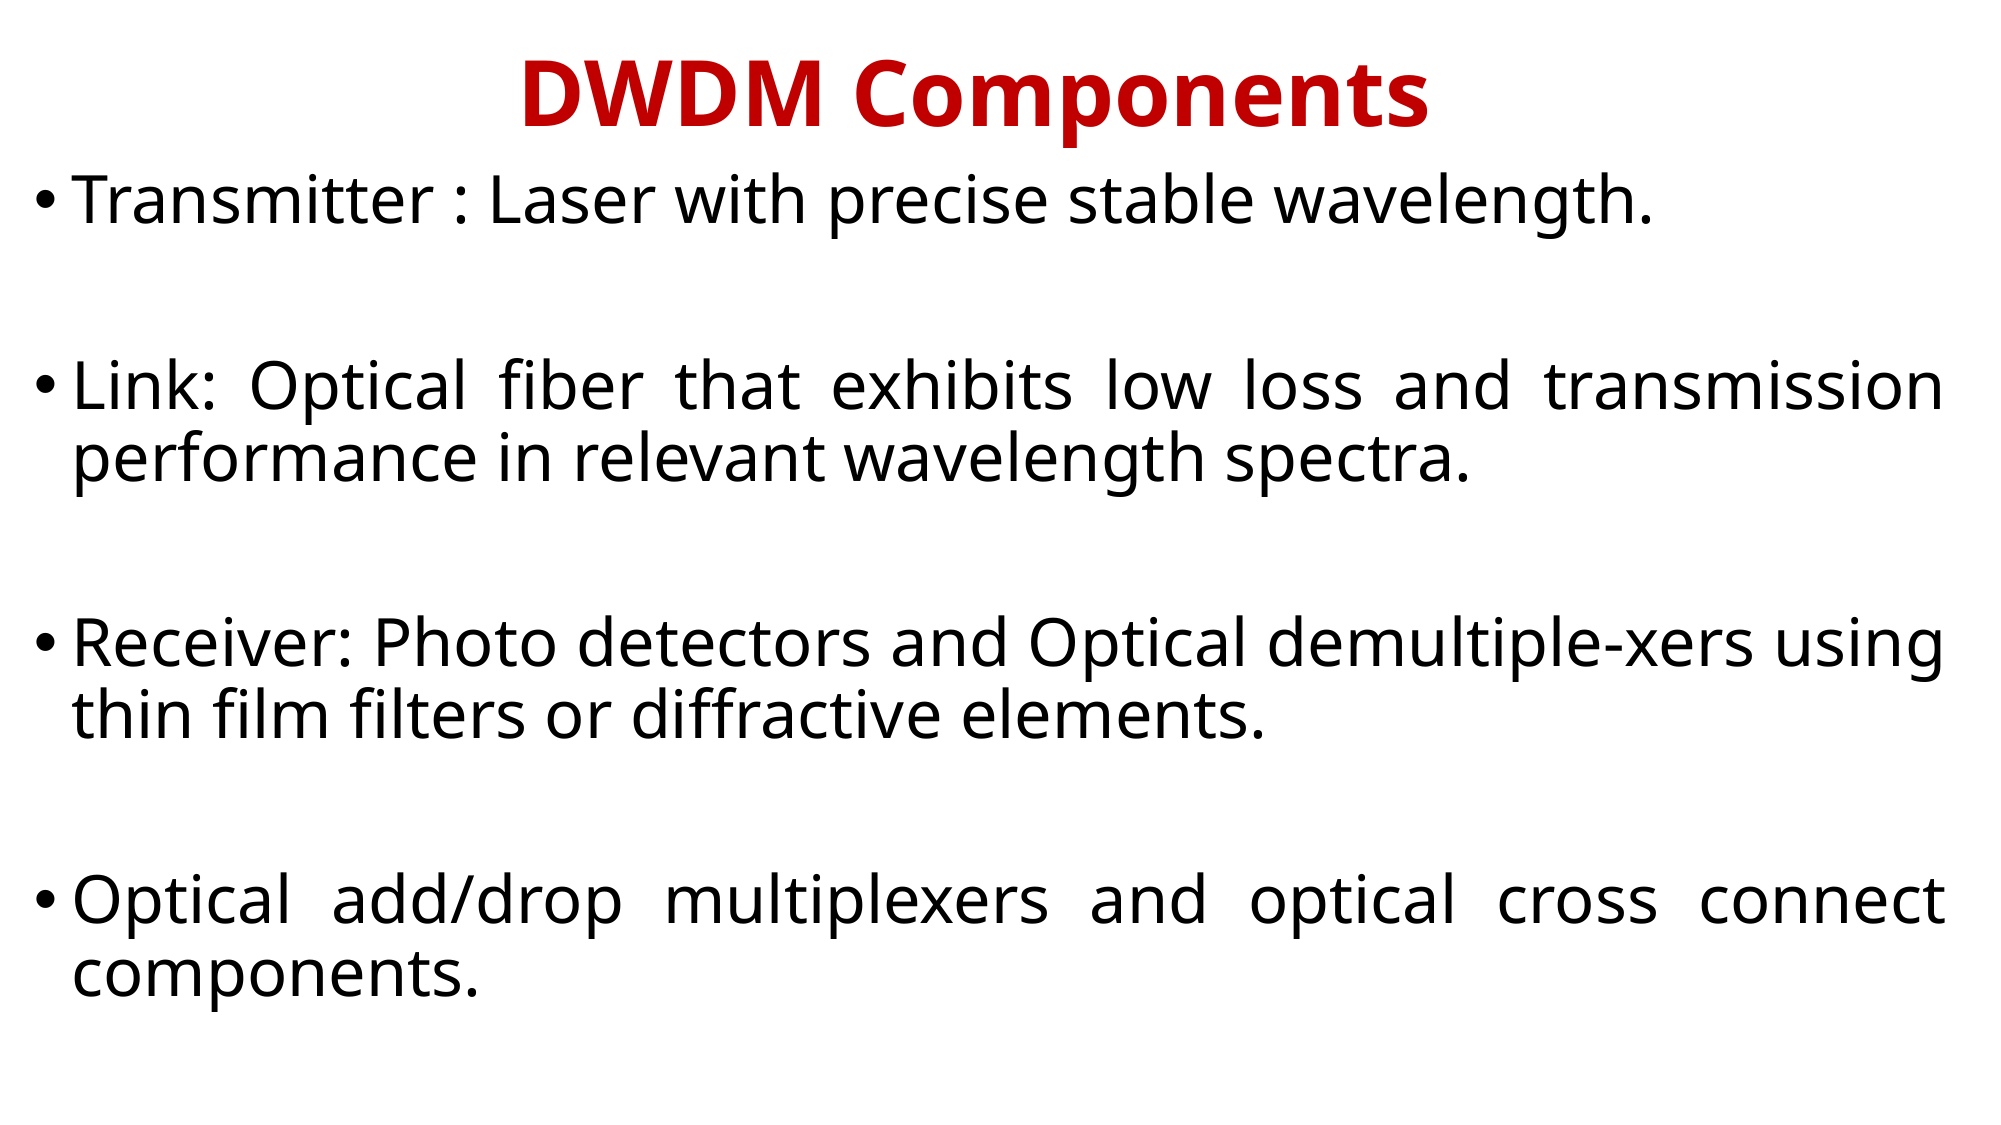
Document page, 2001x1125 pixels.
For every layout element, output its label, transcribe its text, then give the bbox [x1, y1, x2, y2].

title DWDM Components [502, 16, 1778, 158]
text_box Transmitter : Laser with precise stable wavelength. Link: Optical fiber that exhibits low loss and transmission performance in relevant wavelength spectra. Receiver: Photo detectors and Optical demultiple-xers using thin film filters or diffractive elements. Optical add/drop multiplexers and optical cross connect components. [18, 158, 1964, 1000]
